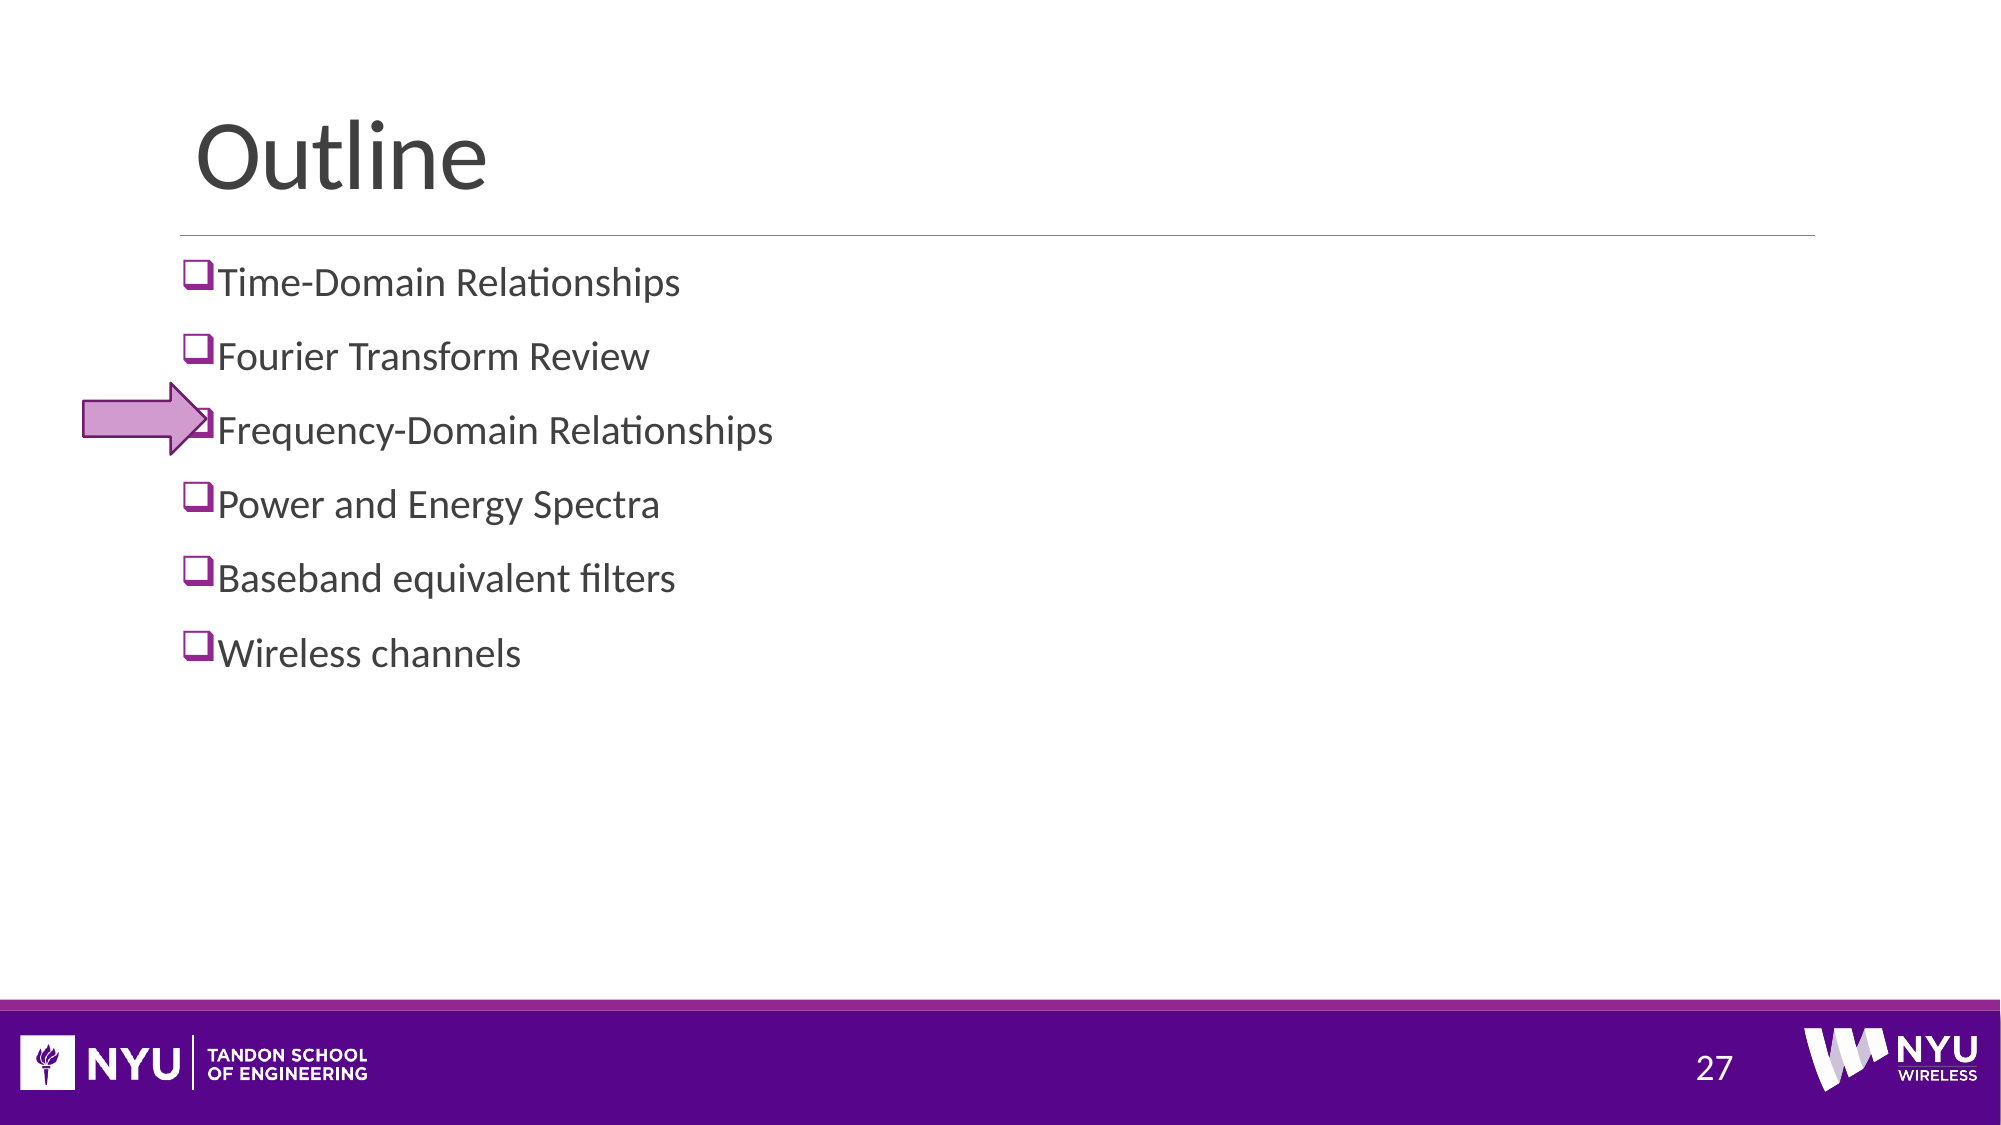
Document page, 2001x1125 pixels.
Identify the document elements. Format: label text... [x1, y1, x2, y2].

list Time-Domain Relationships Fourier Transform Review Frequency-Domain Relationships Power and Energy Spectra Baseband equivalent filters Wireless channels [180, 252, 1830, 963]
text_box [82, 381, 208, 456]
slide_number 27 [1533, 1035, 1749, 1096]
title Outline [180, 47, 1830, 218]
